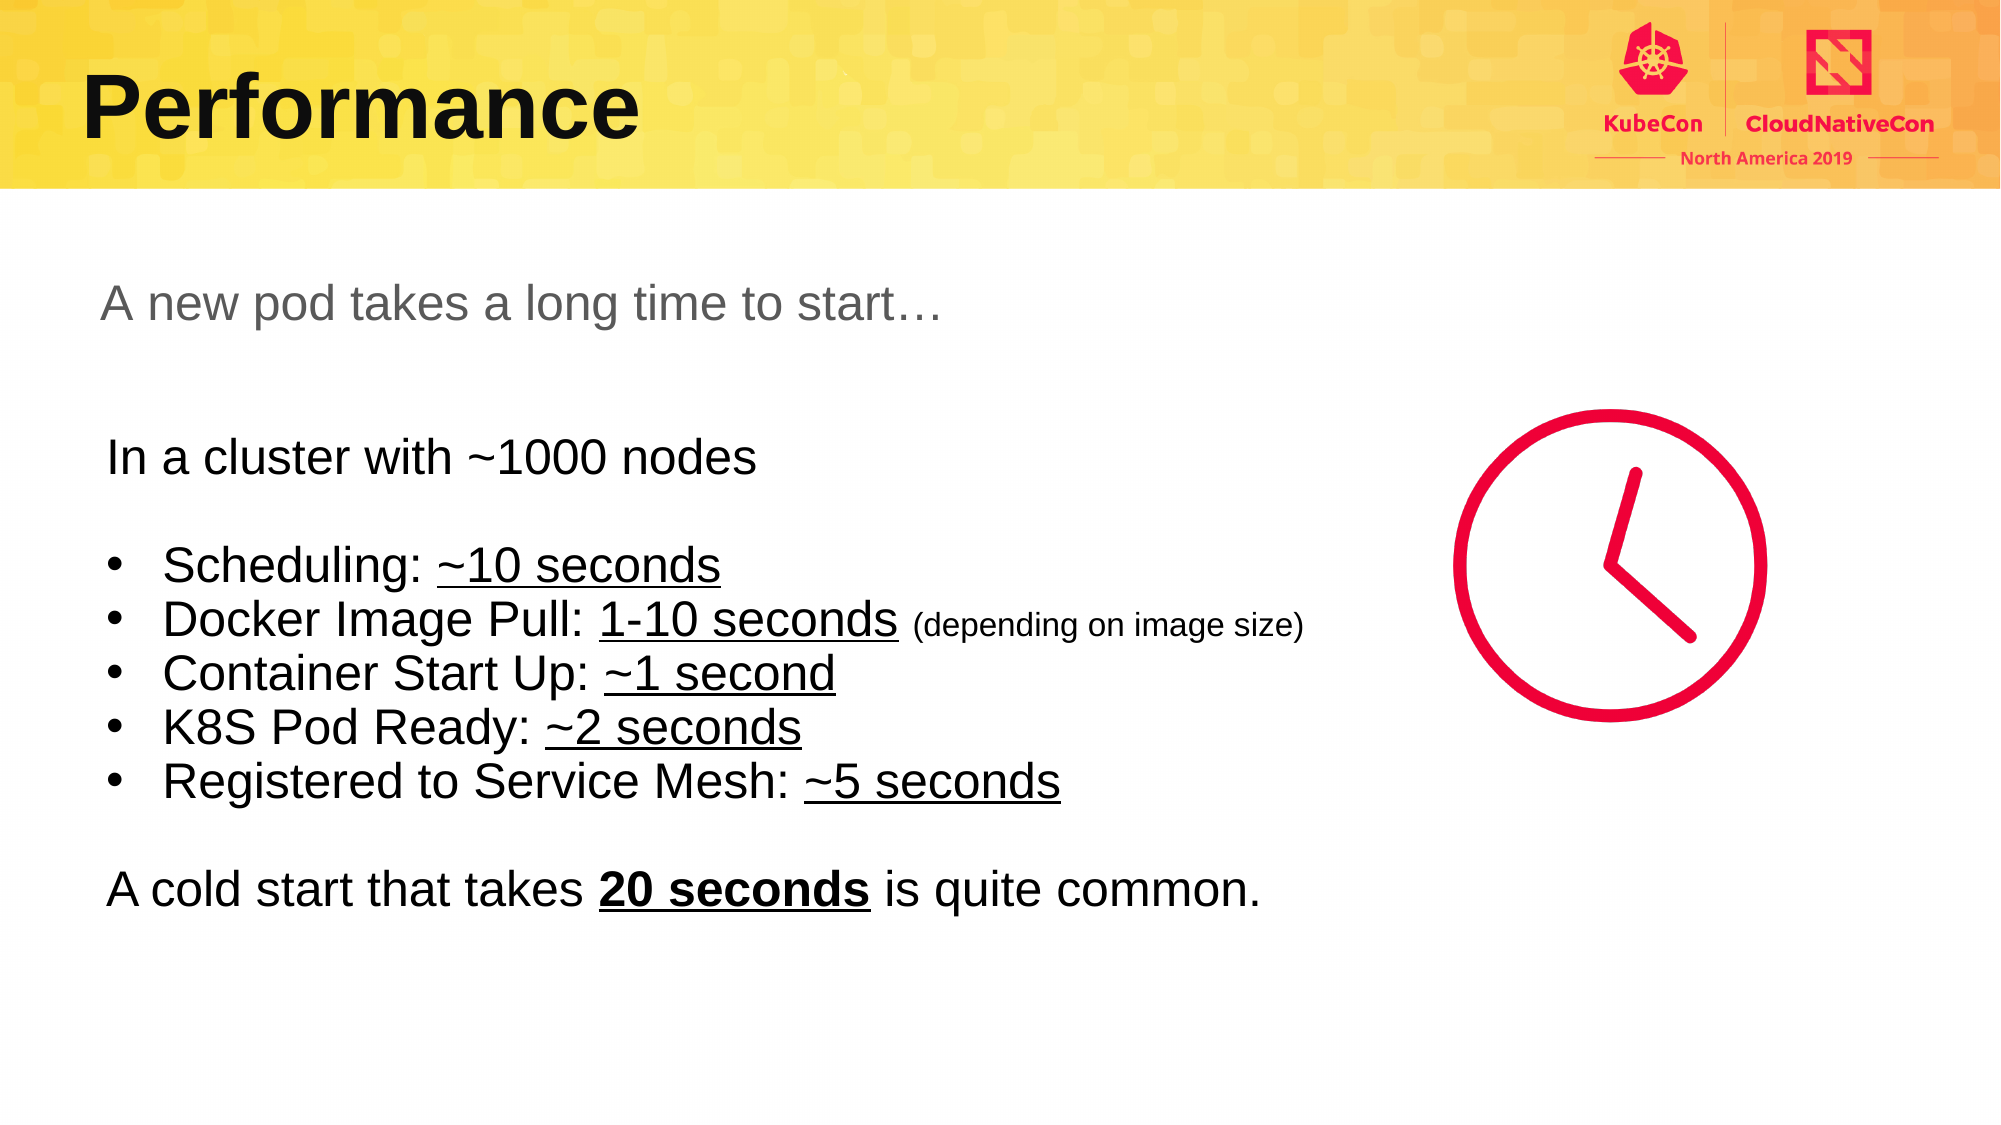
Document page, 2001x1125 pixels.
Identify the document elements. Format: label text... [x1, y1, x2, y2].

text_box In a cluster with ~1000 nodes Scheduling: ~10 seconds Docker Image Pull: 1-10 seconds (depending on image size) Container Start Up: ~1 second K8S Pod Ready: ~2 seconds Registered to Service Mesh: ~5 seconds A cold start that takes 20 seconds is quite common. [90, 416, 1816, 986]
picture [0, 0, 2001, 1125]
text_box A new pod takes a long time to start… [85, 195, 1811, 413]
text_box Performance [66, 0, 1792, 218]
